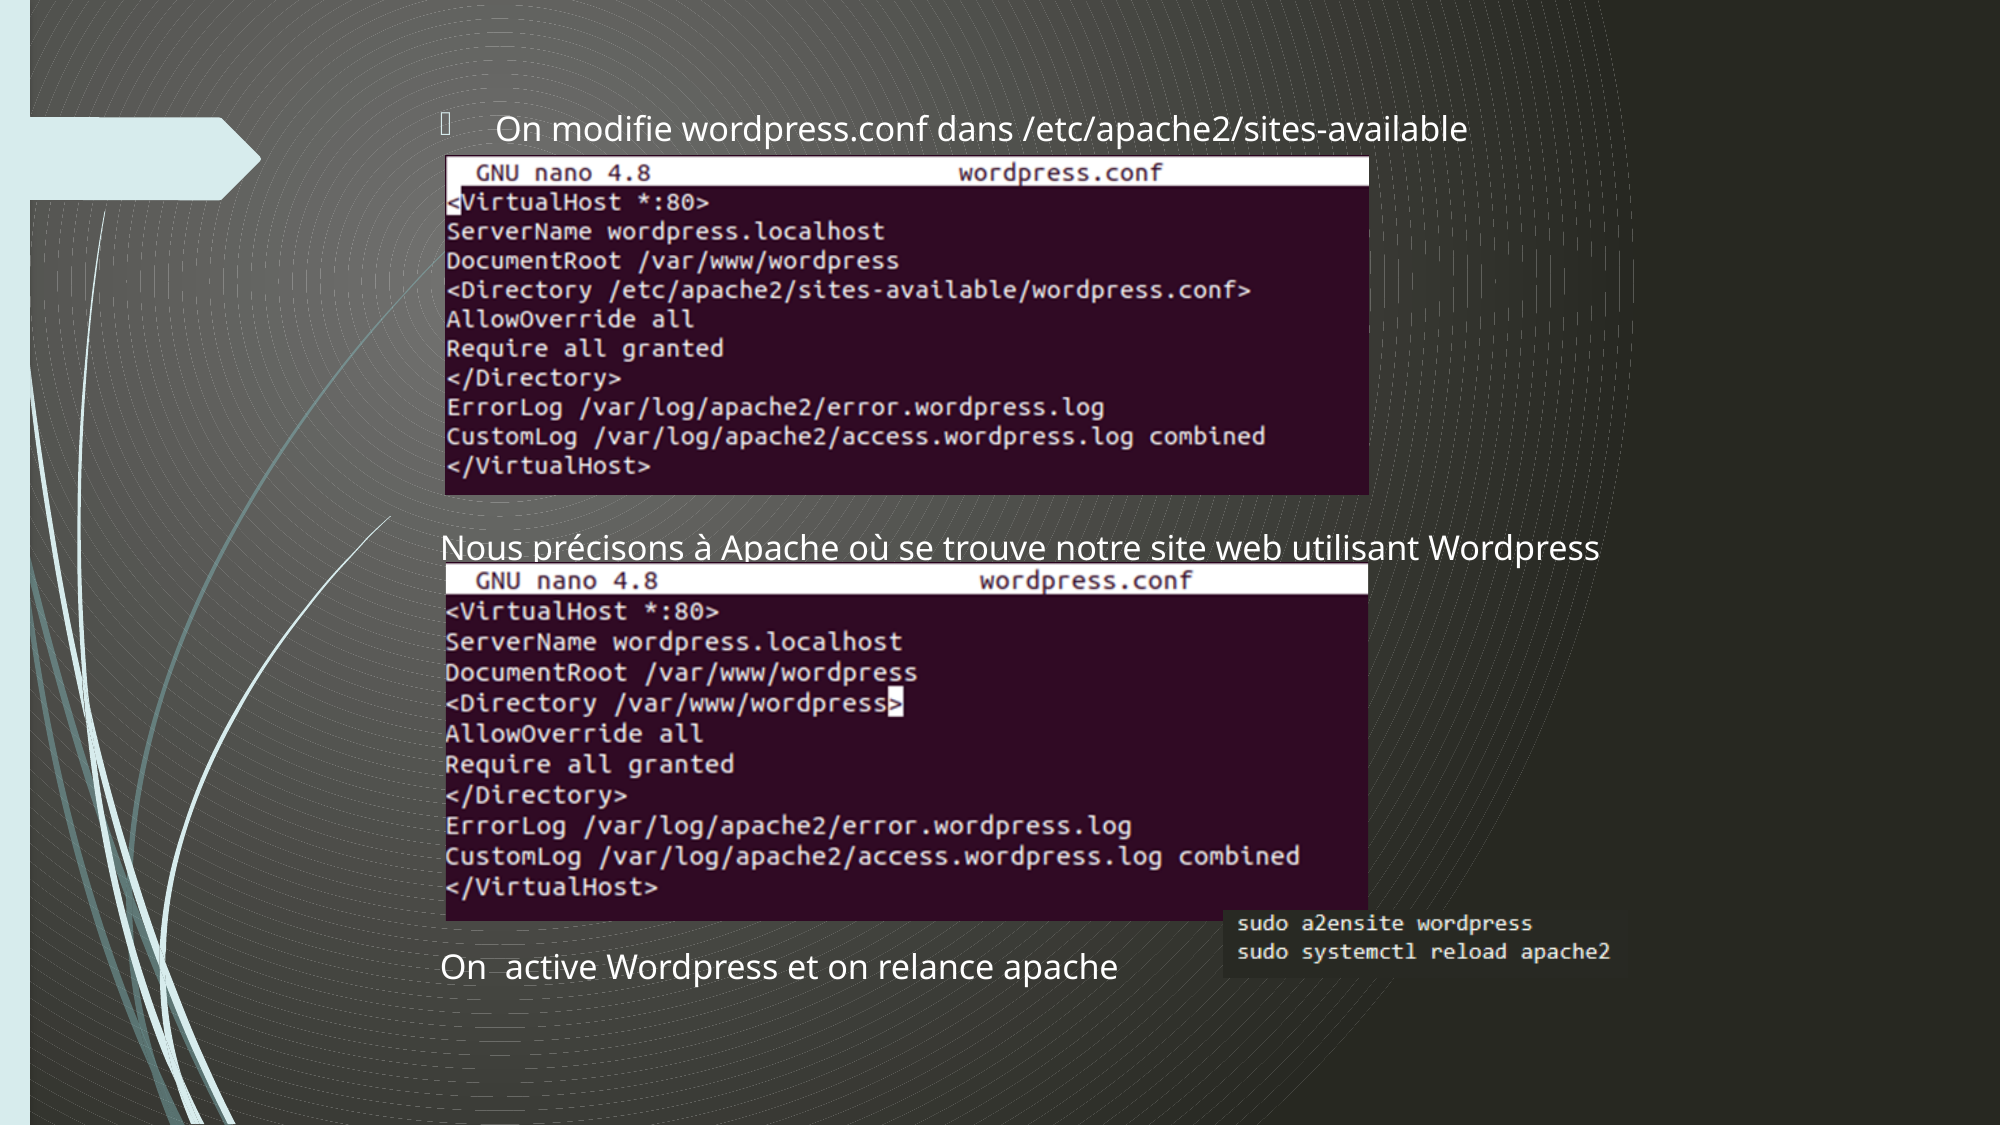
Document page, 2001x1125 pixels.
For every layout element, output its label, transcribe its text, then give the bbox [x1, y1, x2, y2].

picture [445, 562, 1628, 978]
picture [445, 155, 1369, 495]
list On modifie wordpress.conf dans /etc/apache2/sites-available Nous précisons à Apache où se trouve notre site web utilisant Wordpress On active Wordpress et on relance apache [424, 99, 1888, 996]
